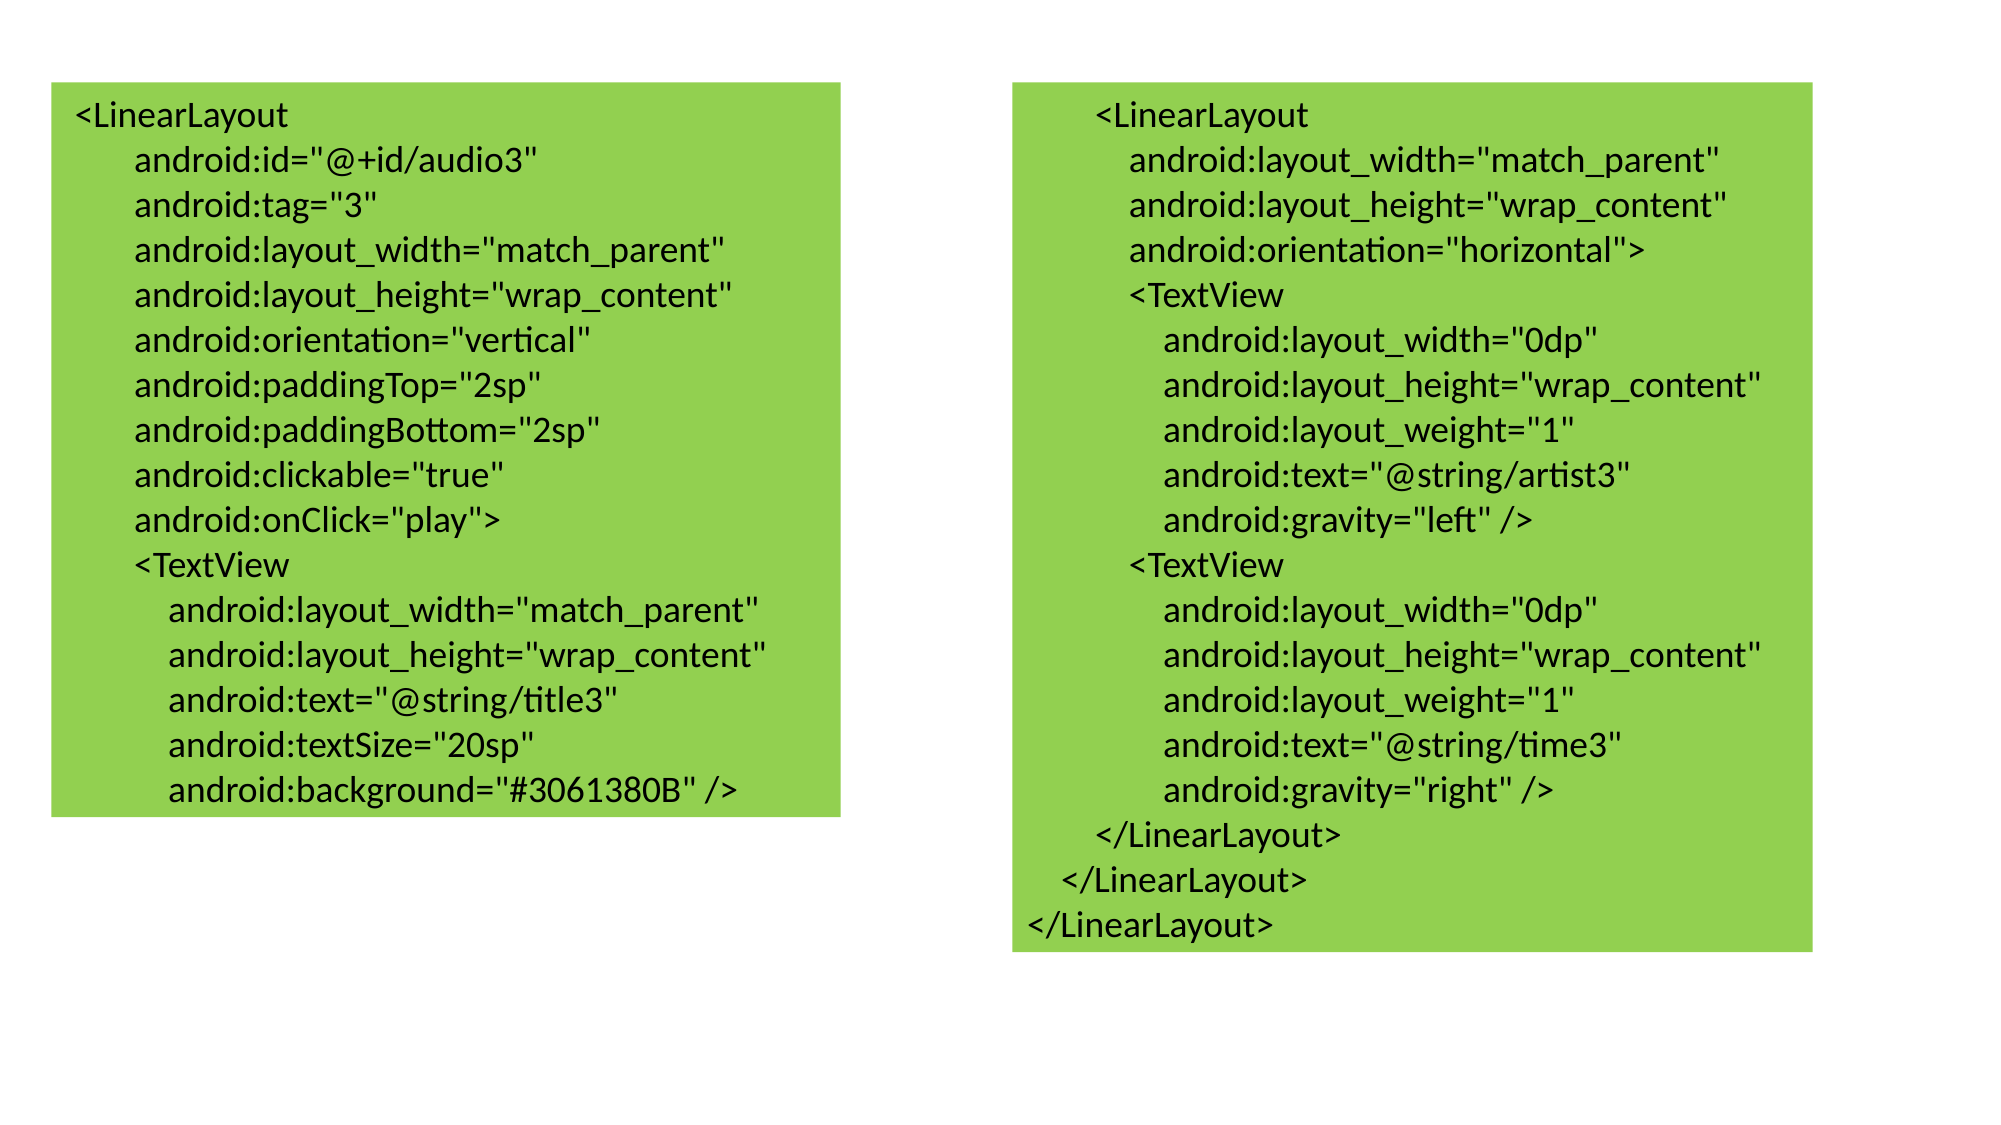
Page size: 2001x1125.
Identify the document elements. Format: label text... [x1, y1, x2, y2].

text_box <LinearLayout android:layout_width="match_parent" android:layout_height="wrap_content" android:orientation="horizontal"> <TextView android:layout_width="0dp" android:layout_height="wrap_content" android:layout_weight="1" android:text="@string/artist3" android:gravity="left" /> <TextView android:layout_width="0dp" android:layout_height="wrap_content" android:layout_weight="1" android:text="@string/time3" android:gravity="right" /> </LinearLayout> </LinearLayout> </LinearLayout> [1012, 82, 1813, 953]
text_box <LinearLayout android:id="@+id/audio3" android:tag="3" android:layout_width="match_parent" android:layout_height="wrap_content" android:orientation="vertical" android:paddingTop="2sp" android:paddingBottom="2sp" android:clickable="true" android:onClick="play"> <TextView android:layout_width="match_parent" android:layout_height="wrap_content" android:text="@string/title3" android:textSize="20sp" android:background="#3061380B" /> [51, 82, 841, 818]
